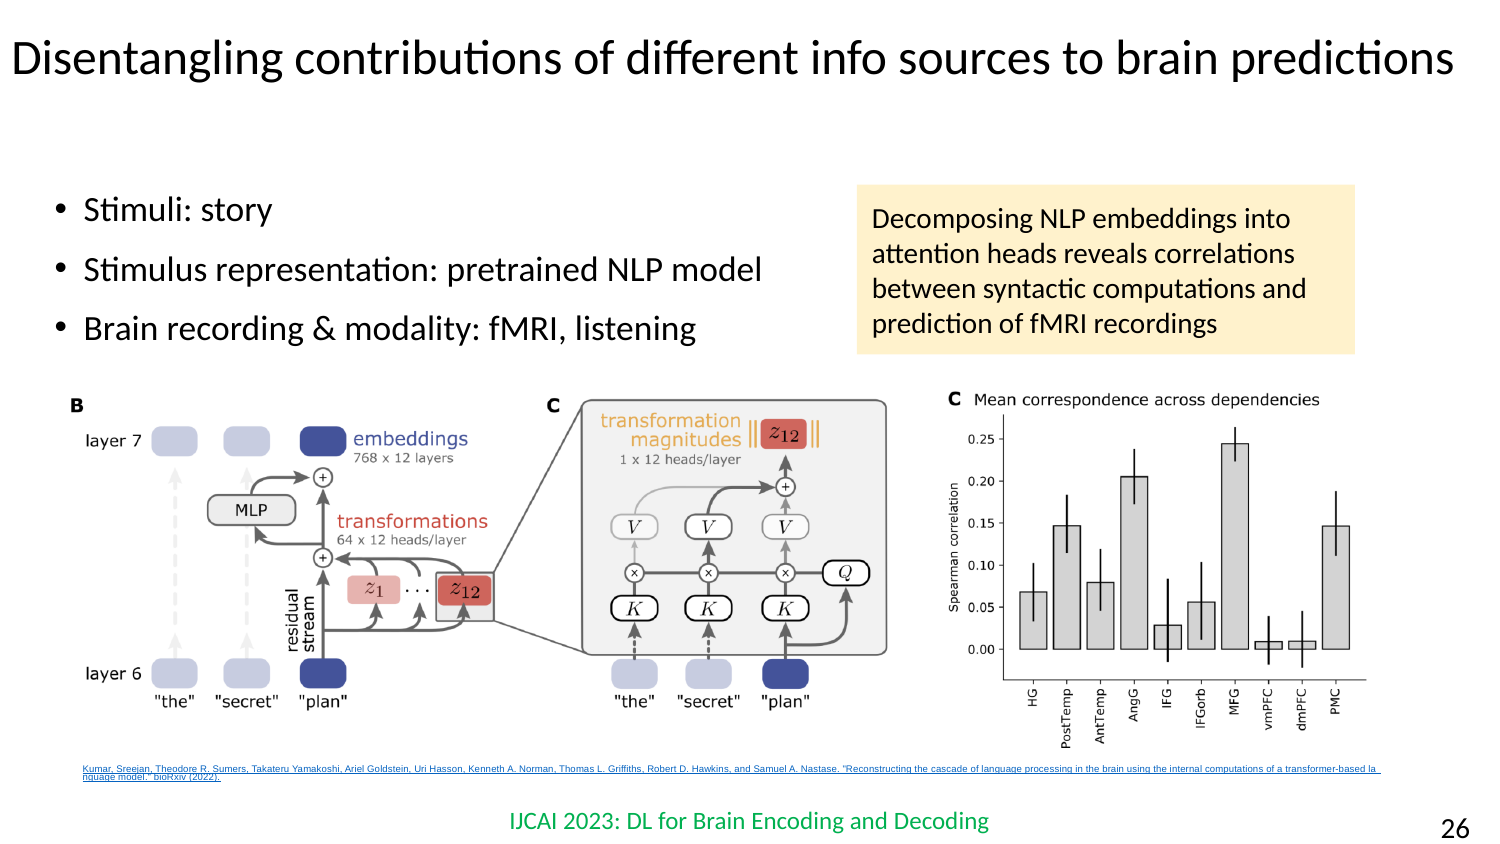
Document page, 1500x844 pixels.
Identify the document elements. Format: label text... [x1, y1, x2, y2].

text_box Stimuli: story Stimulus representation: pretrained NLP model Brain recording & modality: fMRI, listening [39, 176, 834, 363]
text_box Decomposing NLP embeddings into attention heads reveals correlations between syntactic computations and prediction of fMRI recordings [856, 184, 1355, 355]
list Kumar, Sreejan, Theodore R. Sumers, Takateru Yamakoshi, Ariel Goldstein, Uri Hasson, Kenneth A. Norman, Thomas L. Griffiths, Robert D. Hawkins, and Samuel A. Nastase. "Reconstructing the cascade of language processing in the brain using the internal computations of a transformer-based language model." bioRxiv (2022). [71, 758, 1397, 781]
picture [58, 385, 915, 730]
picture [939, 385, 1379, 761]
title Disentangling contributions of different info sources to brain predictions [0, 0, 1500, 118]
slide_number ‹#› [1059, 803, 1482, 844]
